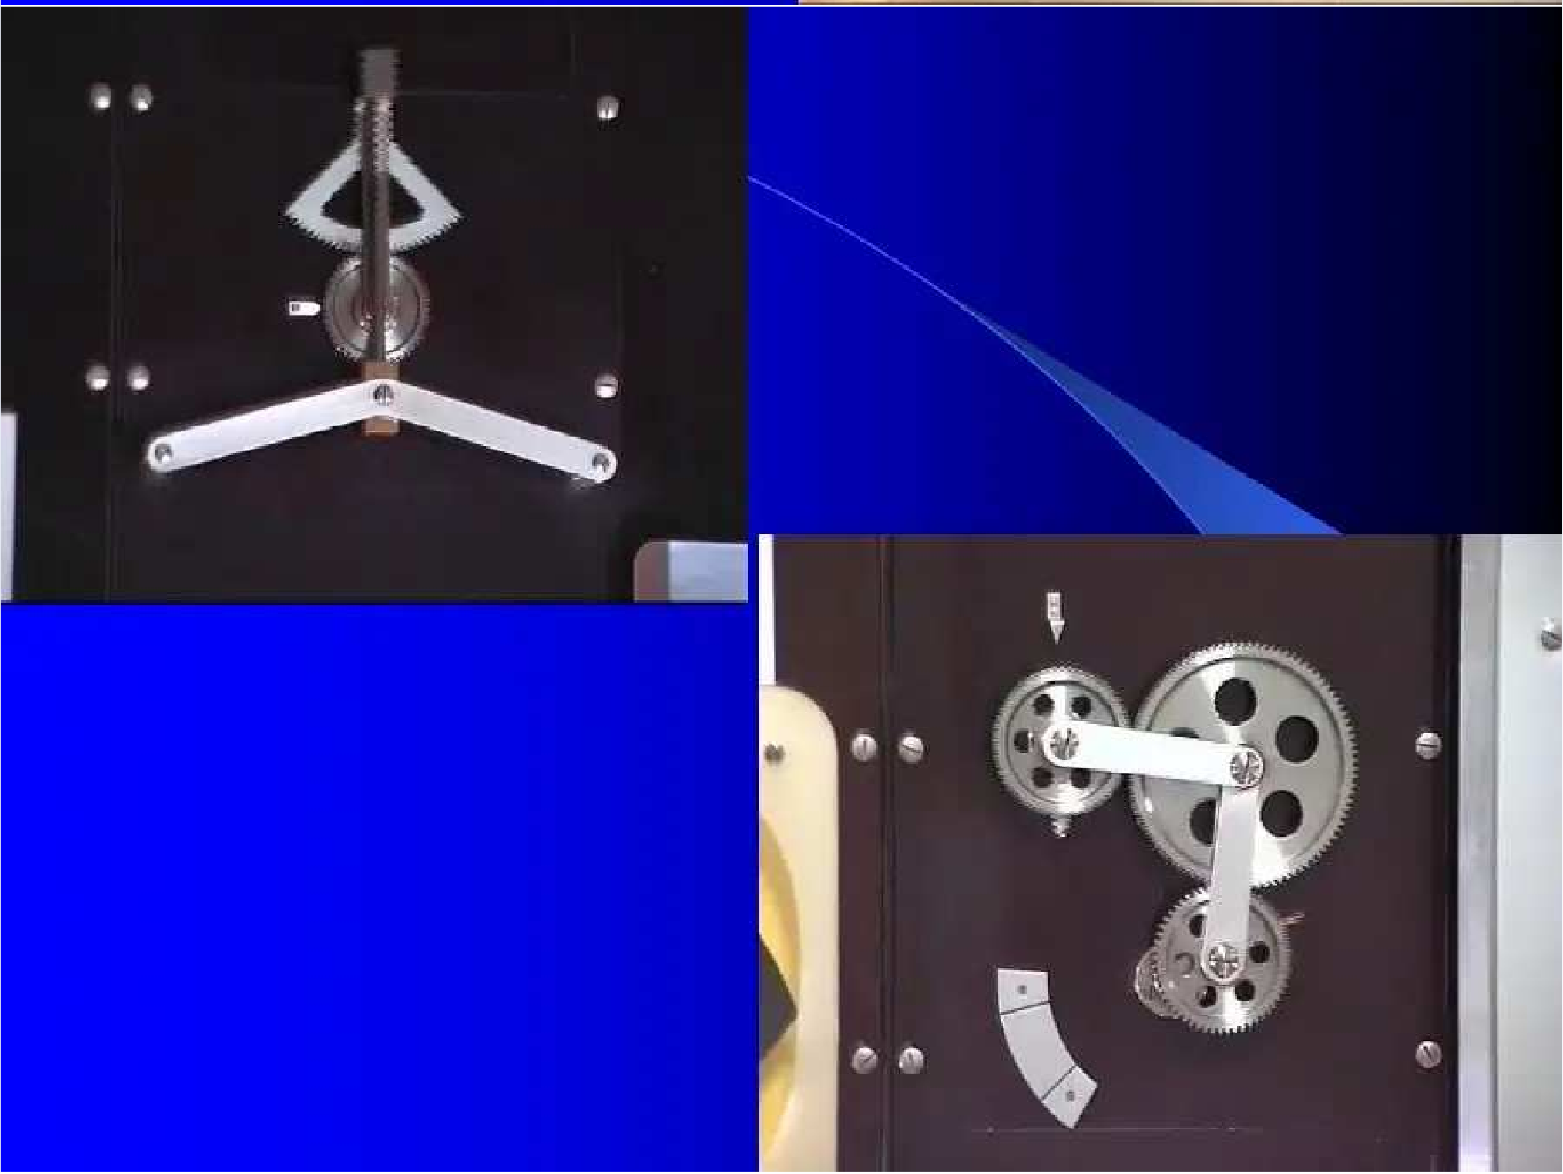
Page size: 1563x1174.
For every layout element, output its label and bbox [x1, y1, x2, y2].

text_box [0, 0, 1563, 1172]
